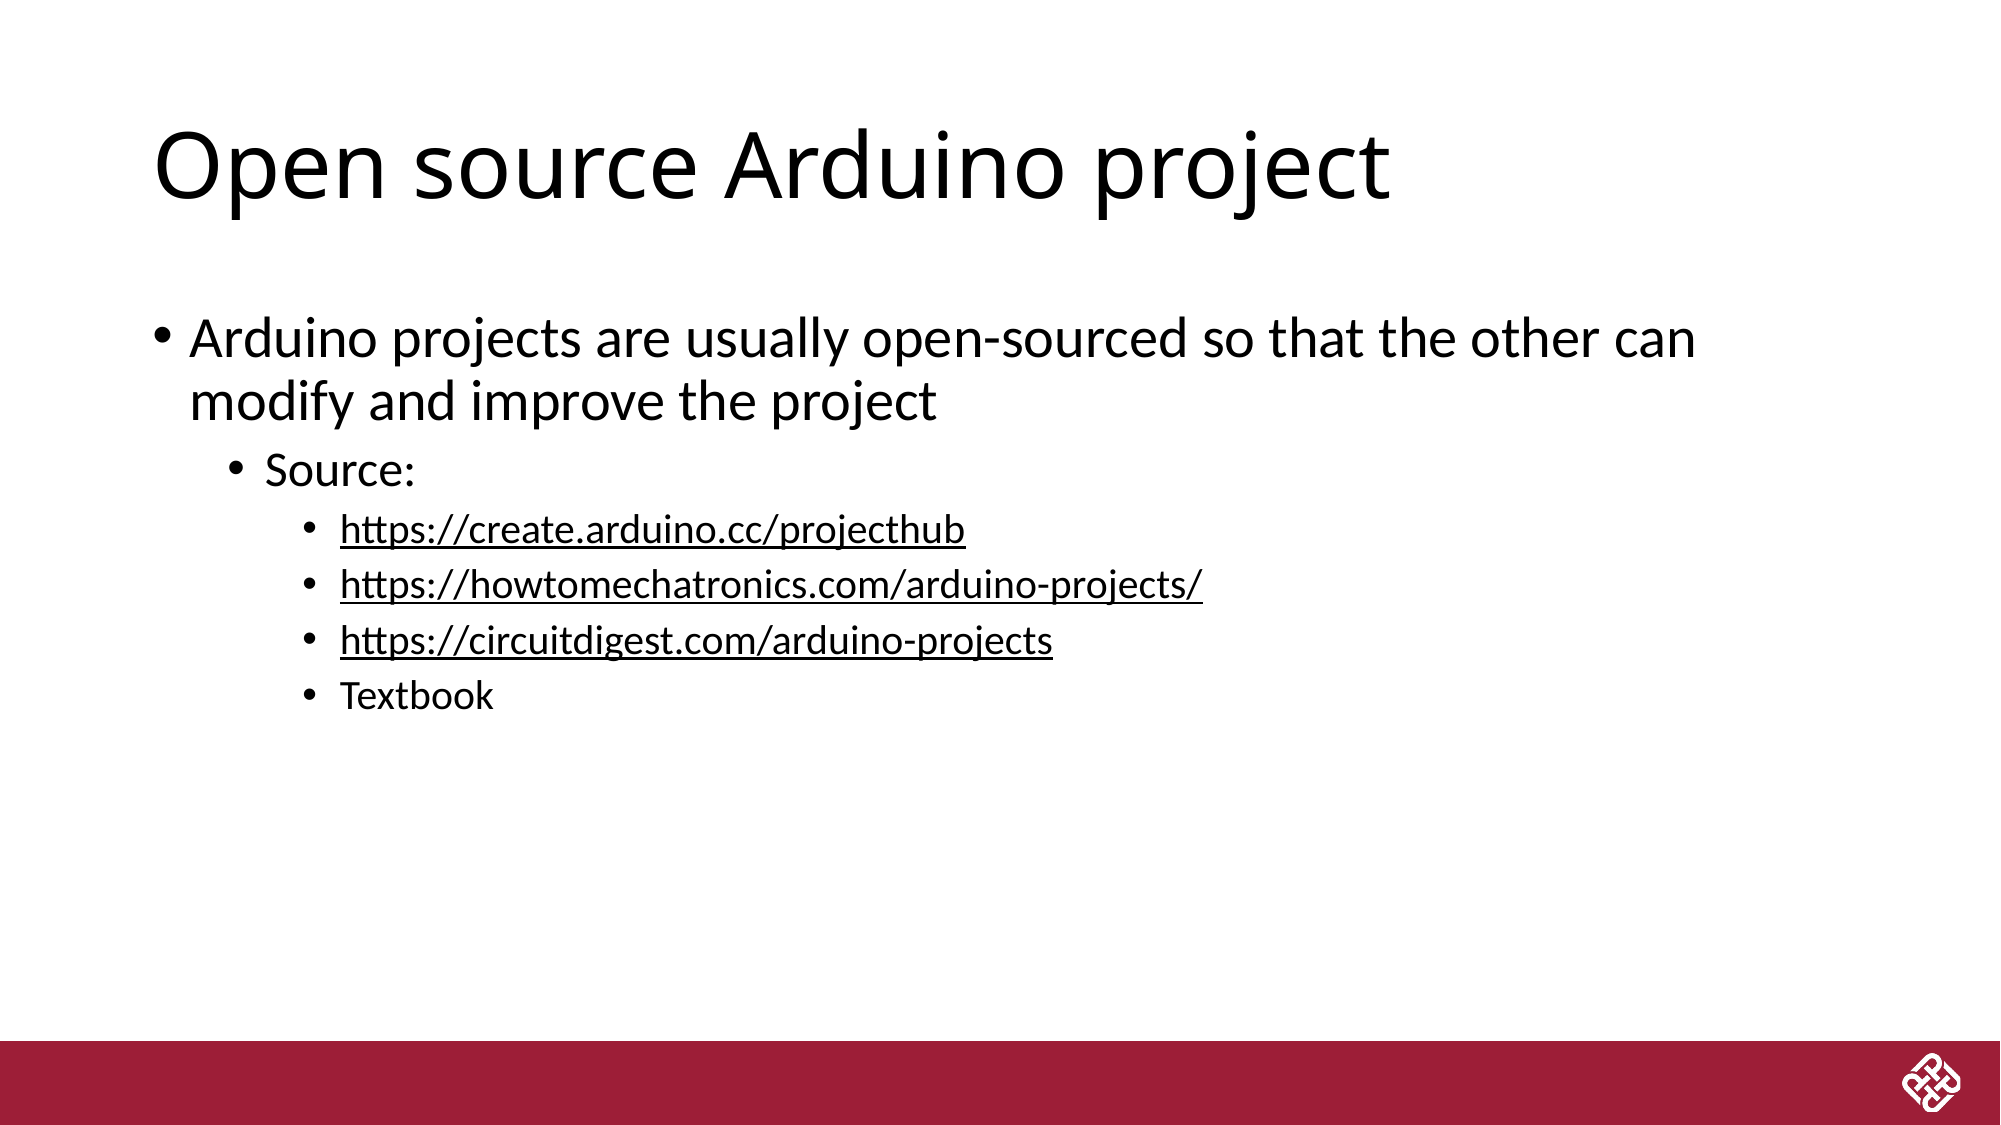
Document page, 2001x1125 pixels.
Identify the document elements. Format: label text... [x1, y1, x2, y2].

list Arduino projects are usually open-sourced so that the other can modify and improve the project Source: https://create.arduino.cc/projecthub https://howtomechatronics.com/arduino-projects/ https://circuitdigest.com/arduino-projects Textbook [137, 299, 1863, 1014]
picture [0, 1041, 2000, 1125]
title Open source Arduino project [137, 59, 1863, 278]
